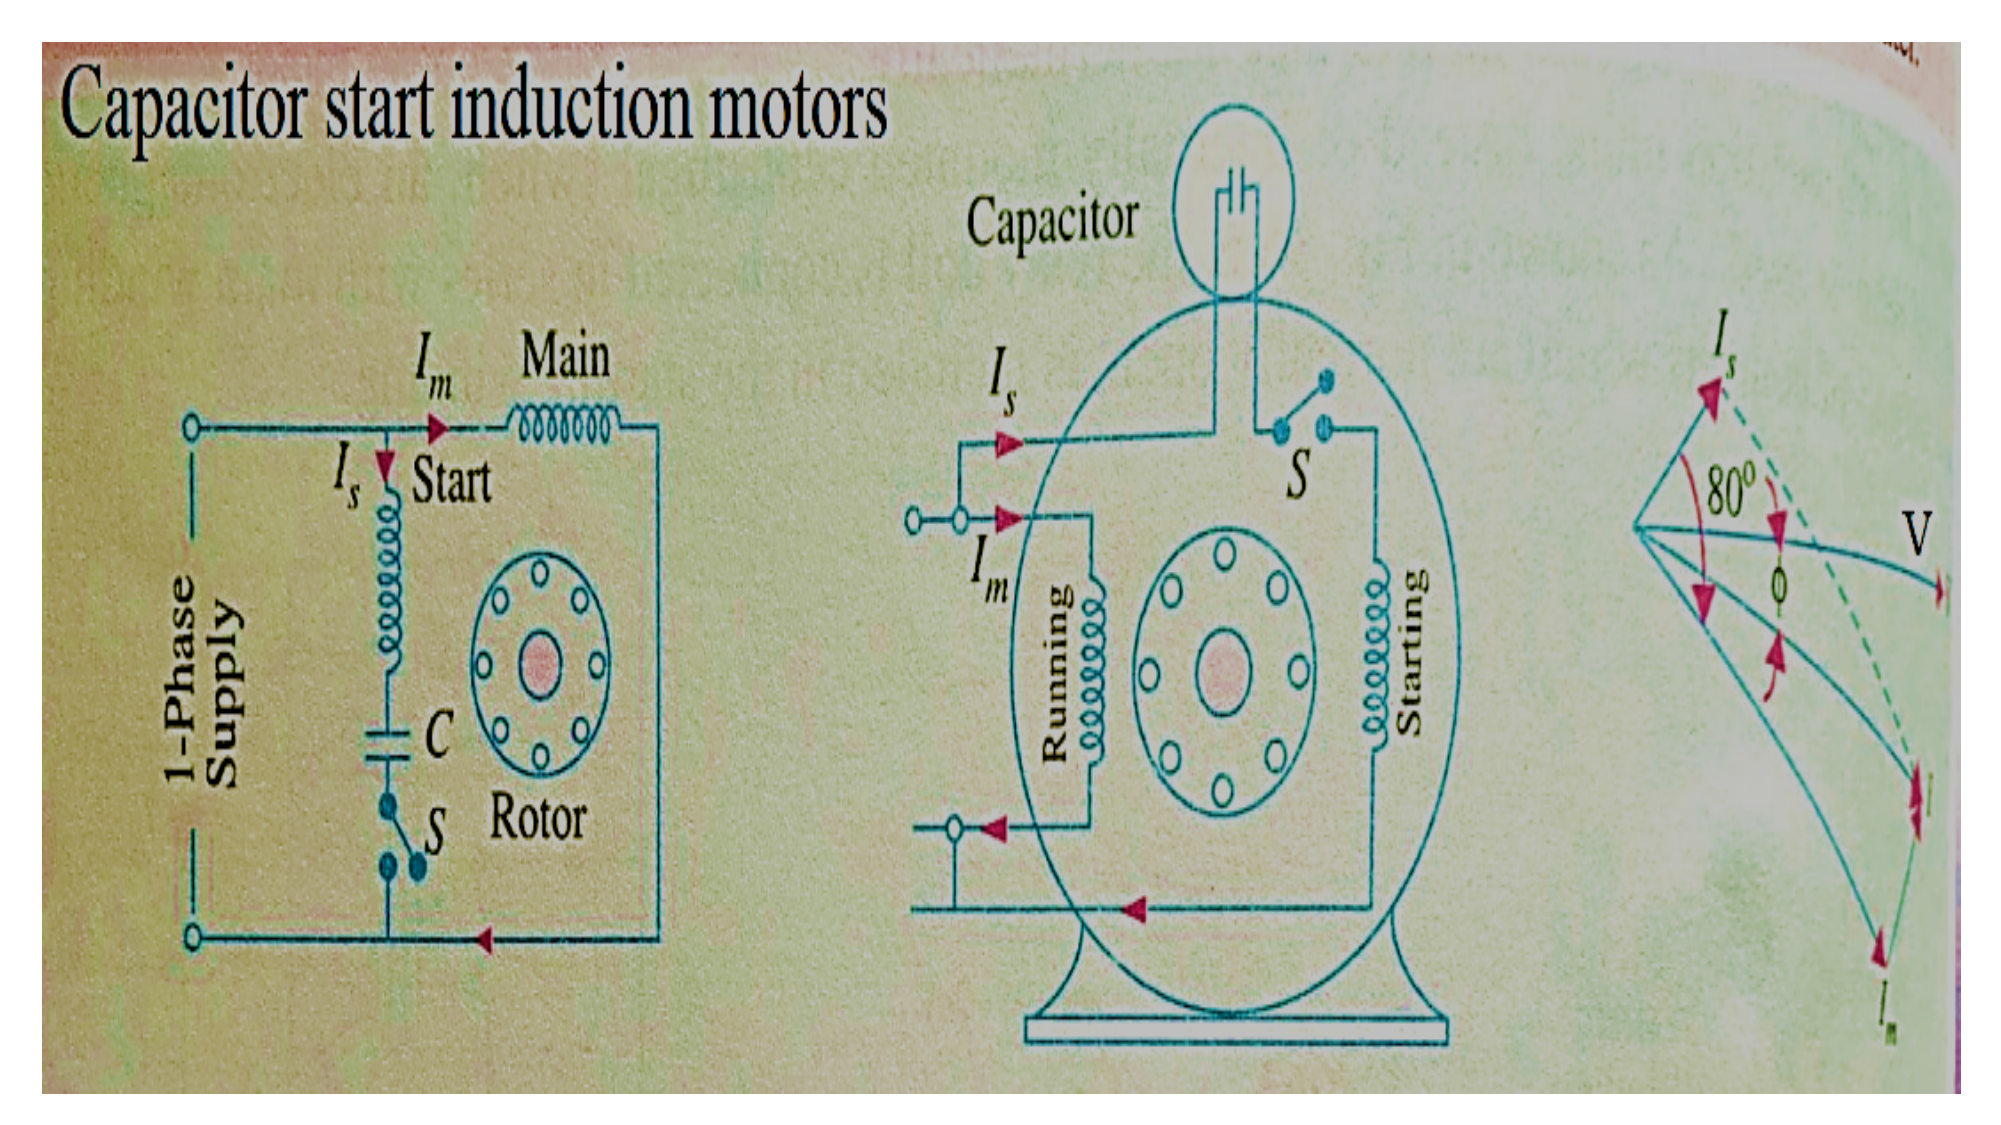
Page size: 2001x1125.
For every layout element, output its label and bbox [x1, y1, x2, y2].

picture [42, 42, 1961, 1095]
